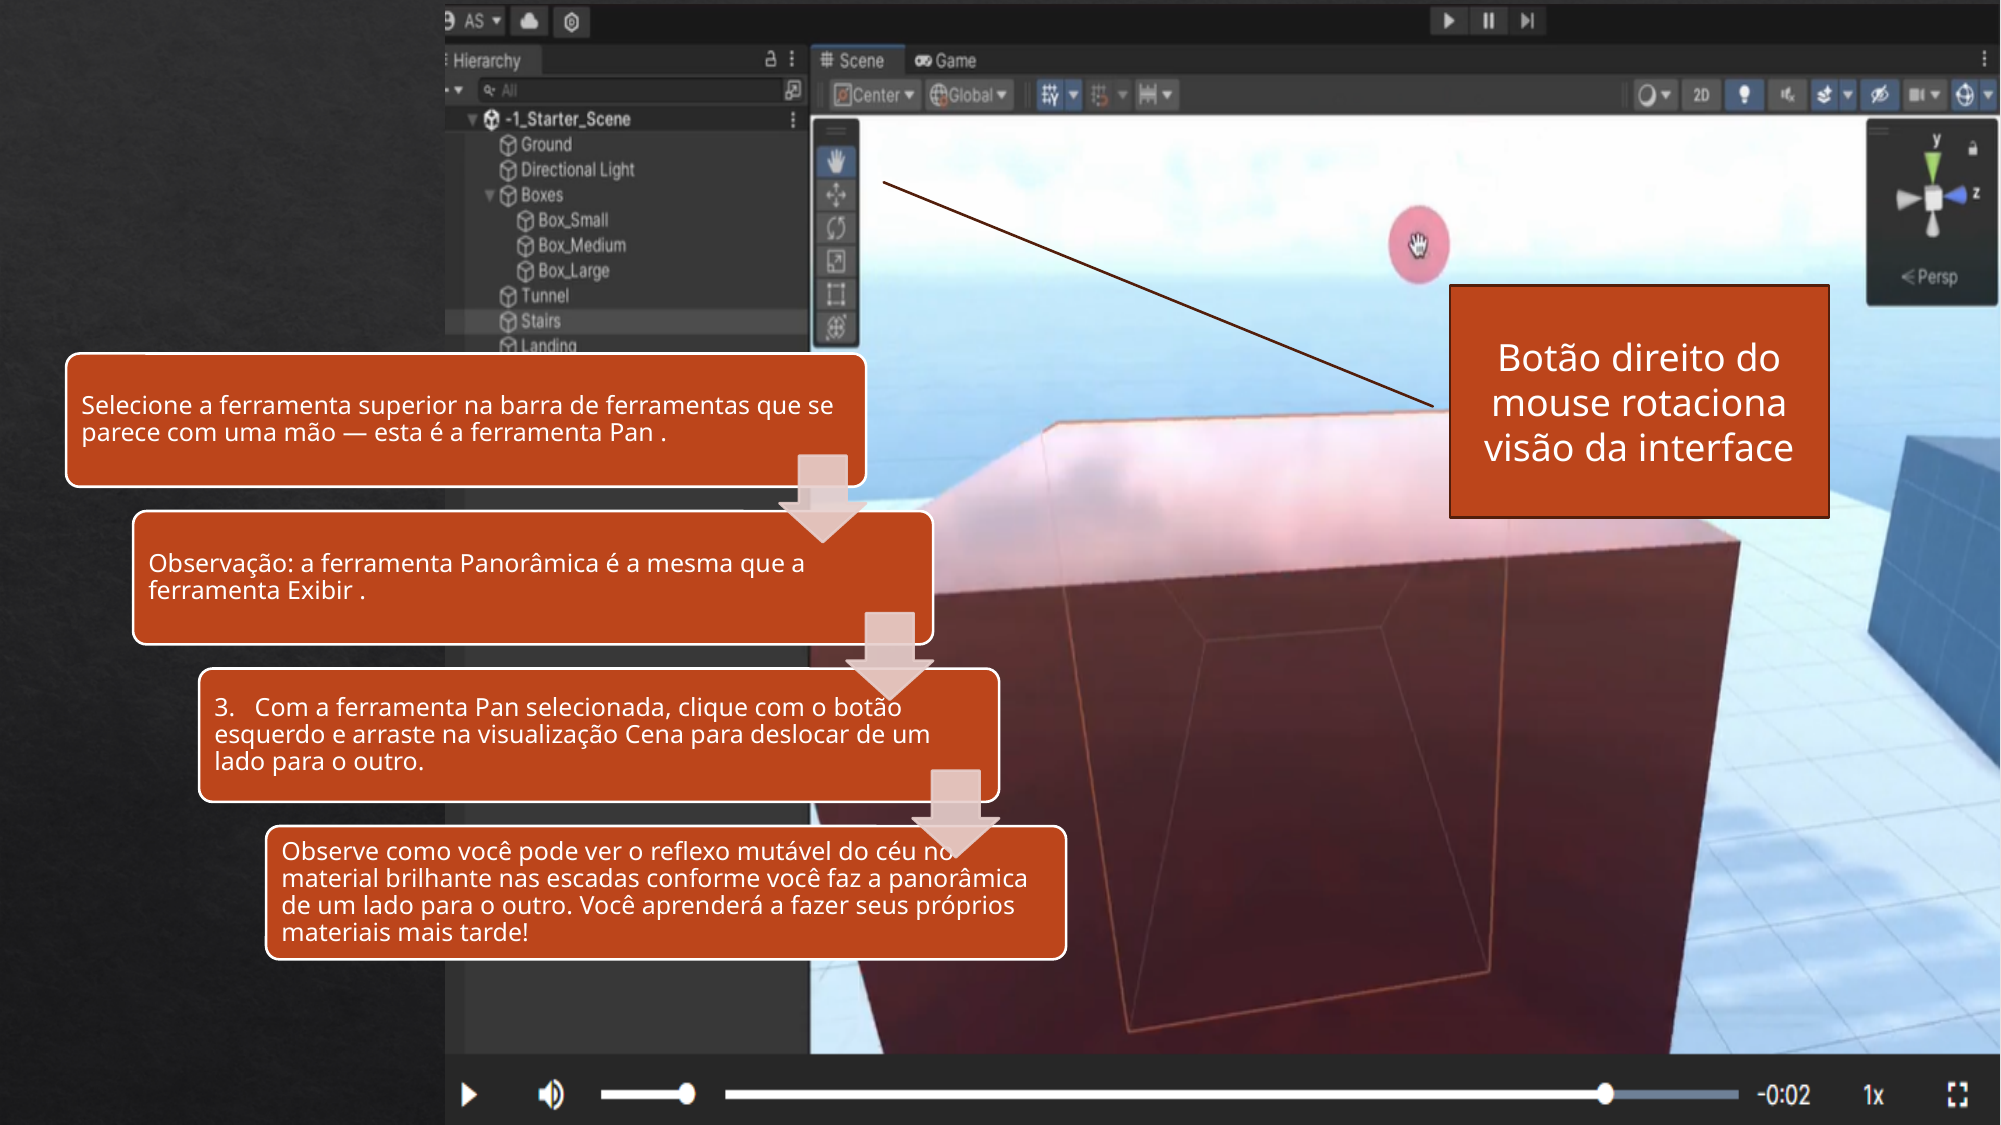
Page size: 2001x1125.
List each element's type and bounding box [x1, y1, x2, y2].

picture [444, 4, 2000, 1125]
text_box [65, 353, 1067, 960]
